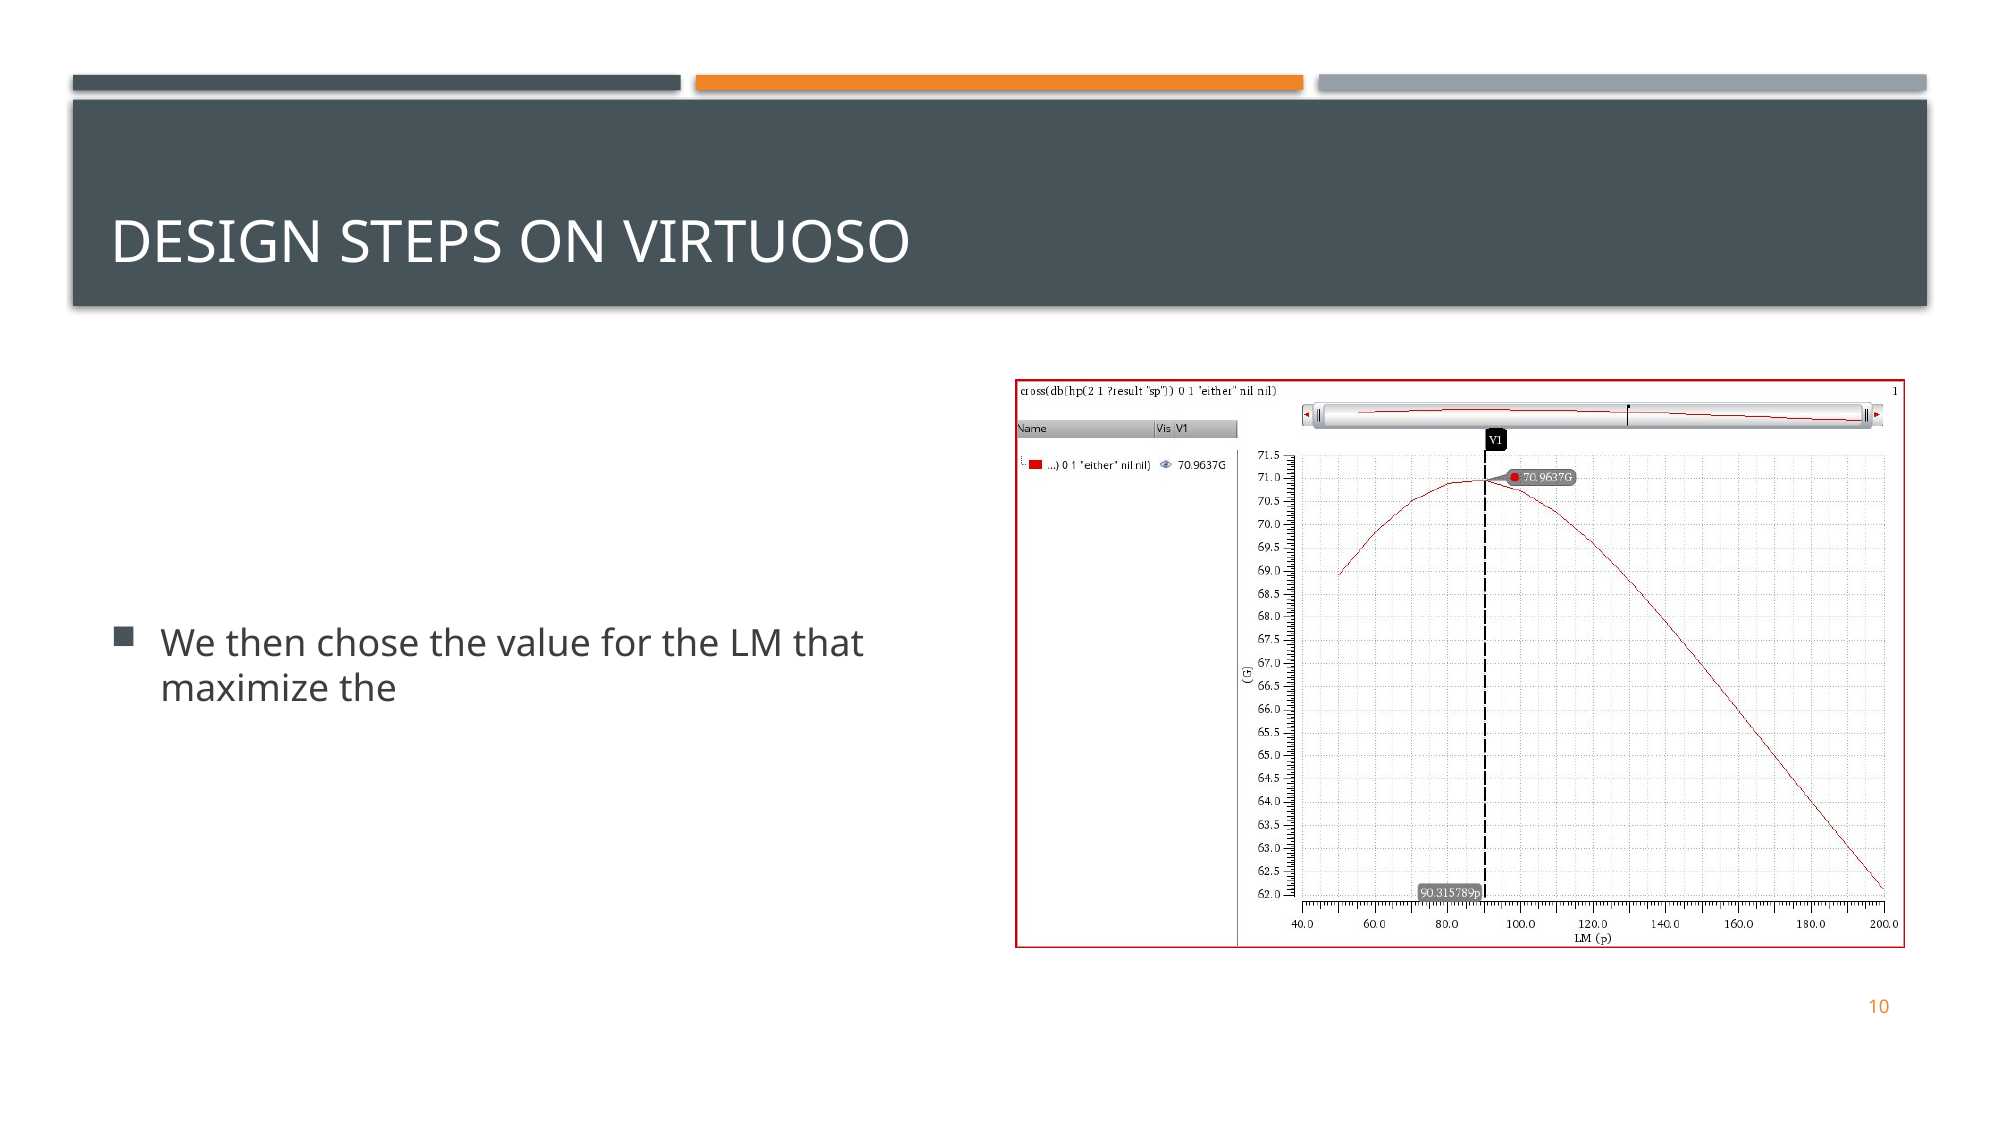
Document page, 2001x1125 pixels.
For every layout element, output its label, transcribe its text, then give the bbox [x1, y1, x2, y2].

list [1014, 378, 1906, 948]
slide_number 10 [1732, 977, 1905, 1037]
title Design steps on virtuoso [95, 119, 1905, 282]
